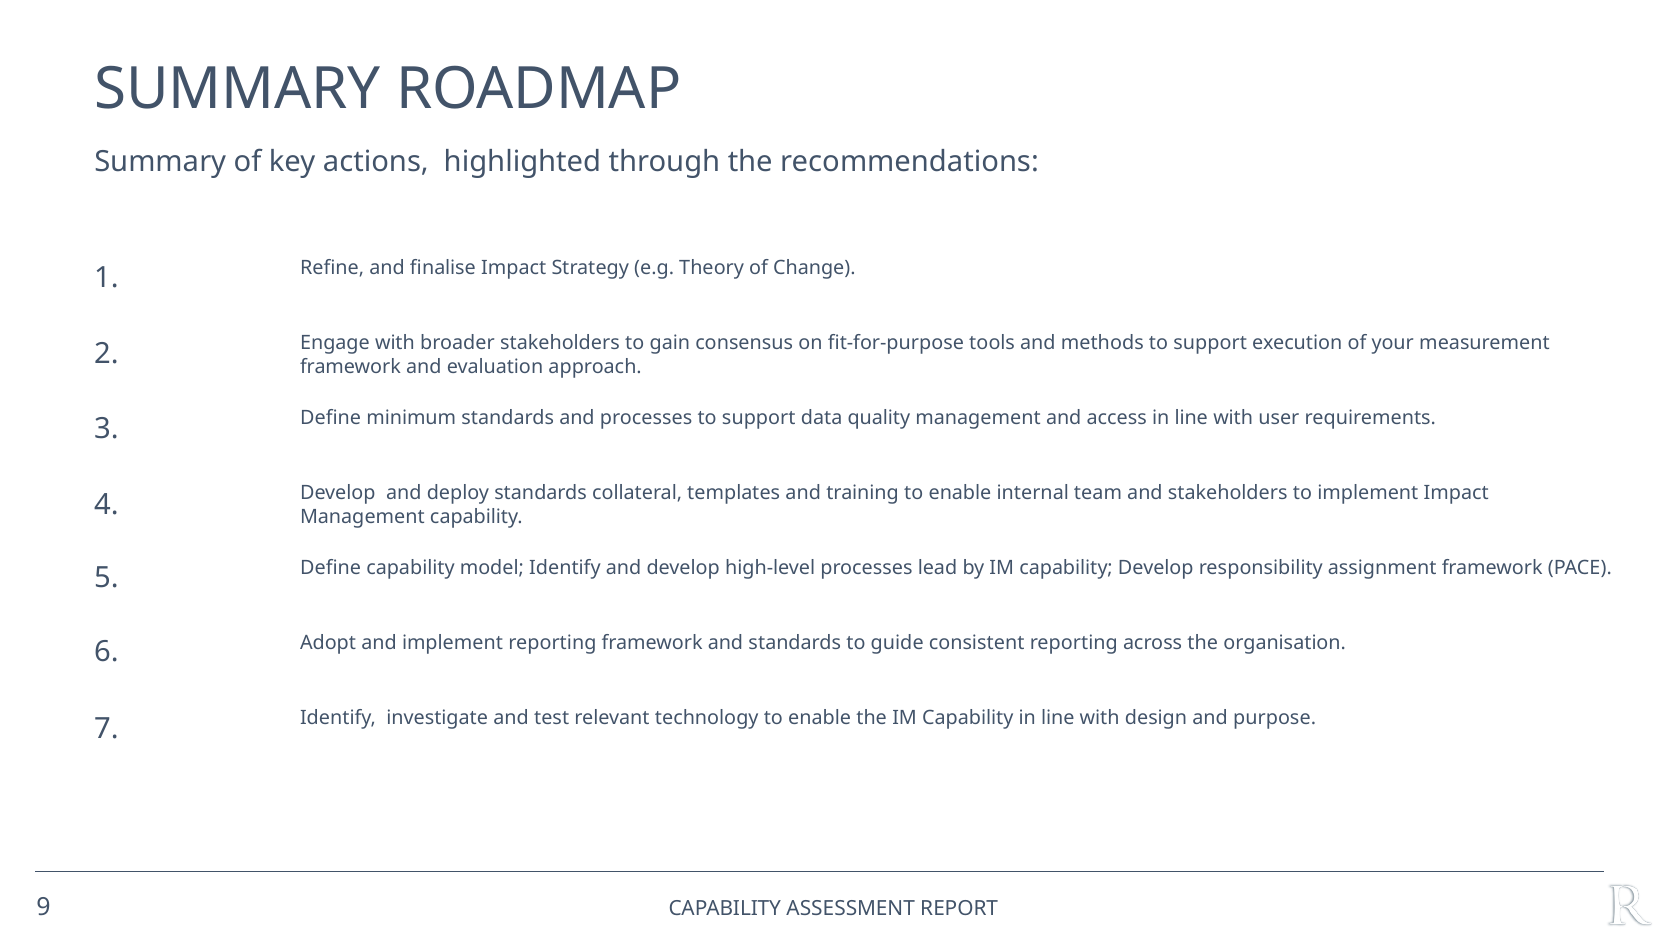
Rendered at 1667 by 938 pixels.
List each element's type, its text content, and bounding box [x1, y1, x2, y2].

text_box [79, 250, 154, 753]
slide_number 9 [7, 882, 80, 933]
list Capability ASSESSMENT Report [412, 882, 1254, 932]
text_box Engage with broader stakeholders to gain consensus on fit-for-purpose tools and methods to support execution of your measurement framework and evaluation approach. [299, 329, 1350, 404]
text_box Identify, investigate and test relevant technology to enable the IM Capability in line with design and purpose. [299, 704, 1350, 855]
text_box Develop and deploy standards collateral, templates and training to enable internal team and stakeholders to implement Impact Management capability. [299, 479, 1350, 554]
text_box Define capability model; Identify and develop high-level processes lead by IM capability; Develop responsibility assignment framework (PACE). [299, 554, 1350, 629]
title SUMMARY Roadmap [79, 25, 1588, 135]
picture [1605, 882, 1654, 928]
text_box Define minimum standards and processes to support data quality management and access in line with user requirements. [299, 404, 1350, 479]
list Summary of key actions, highlighted through the recommendations: [79, 135, 1588, 191]
text_box Refine, and finalise Impact Strategy (e.g. Theory of Change). [299, 254, 1350, 329]
text_box Adopt and implement reporting framework and standards to guide consistent reporting across the organisation. [299, 629, 1350, 704]
